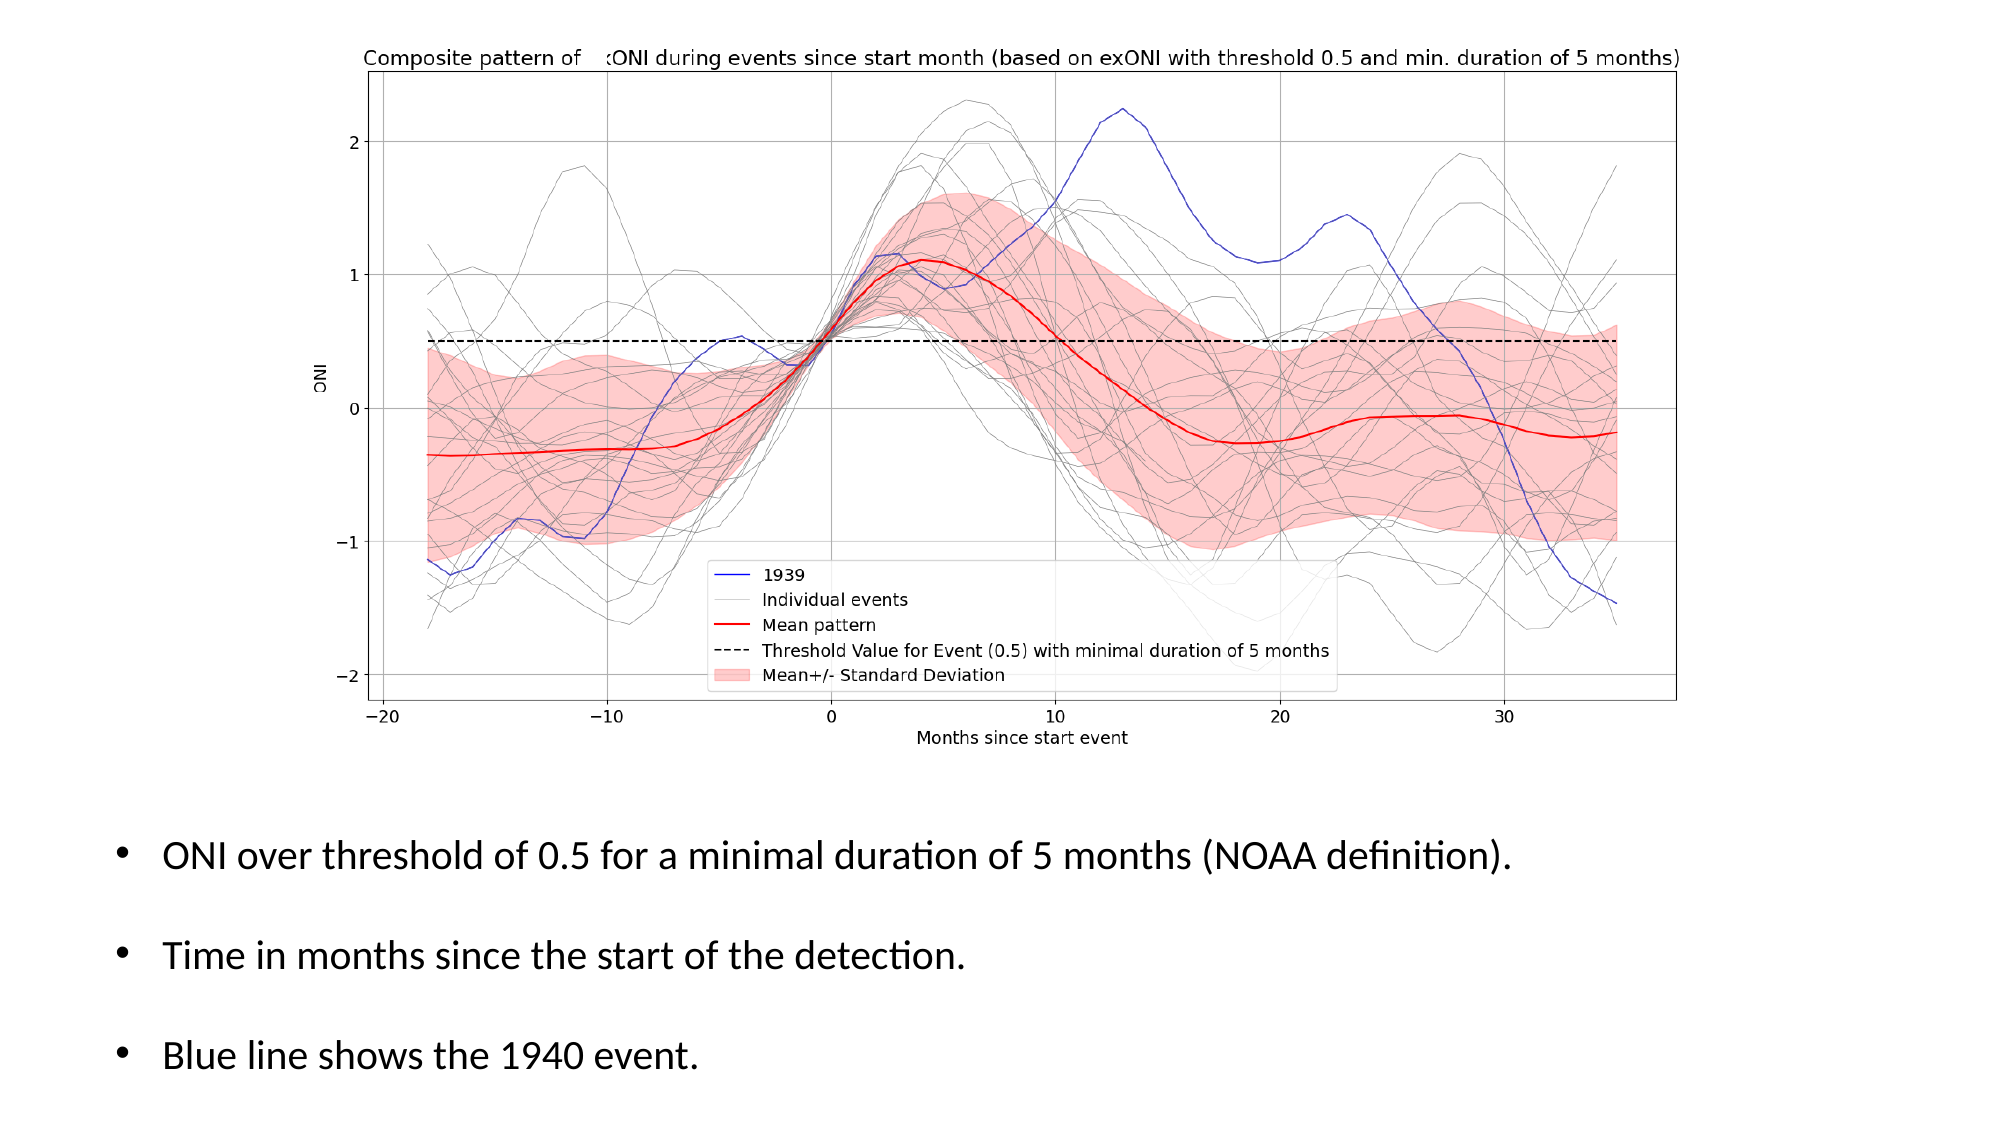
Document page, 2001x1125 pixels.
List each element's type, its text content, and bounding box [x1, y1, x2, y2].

text_box ONI over threshold of 0.5 for a minimal duration of 5 months (NOAA definition). Time in months since the start of the detection. Blue line shows the 1940 event. [100, 820, 1960, 1085]
picture [240, 0, 1760, 764]
